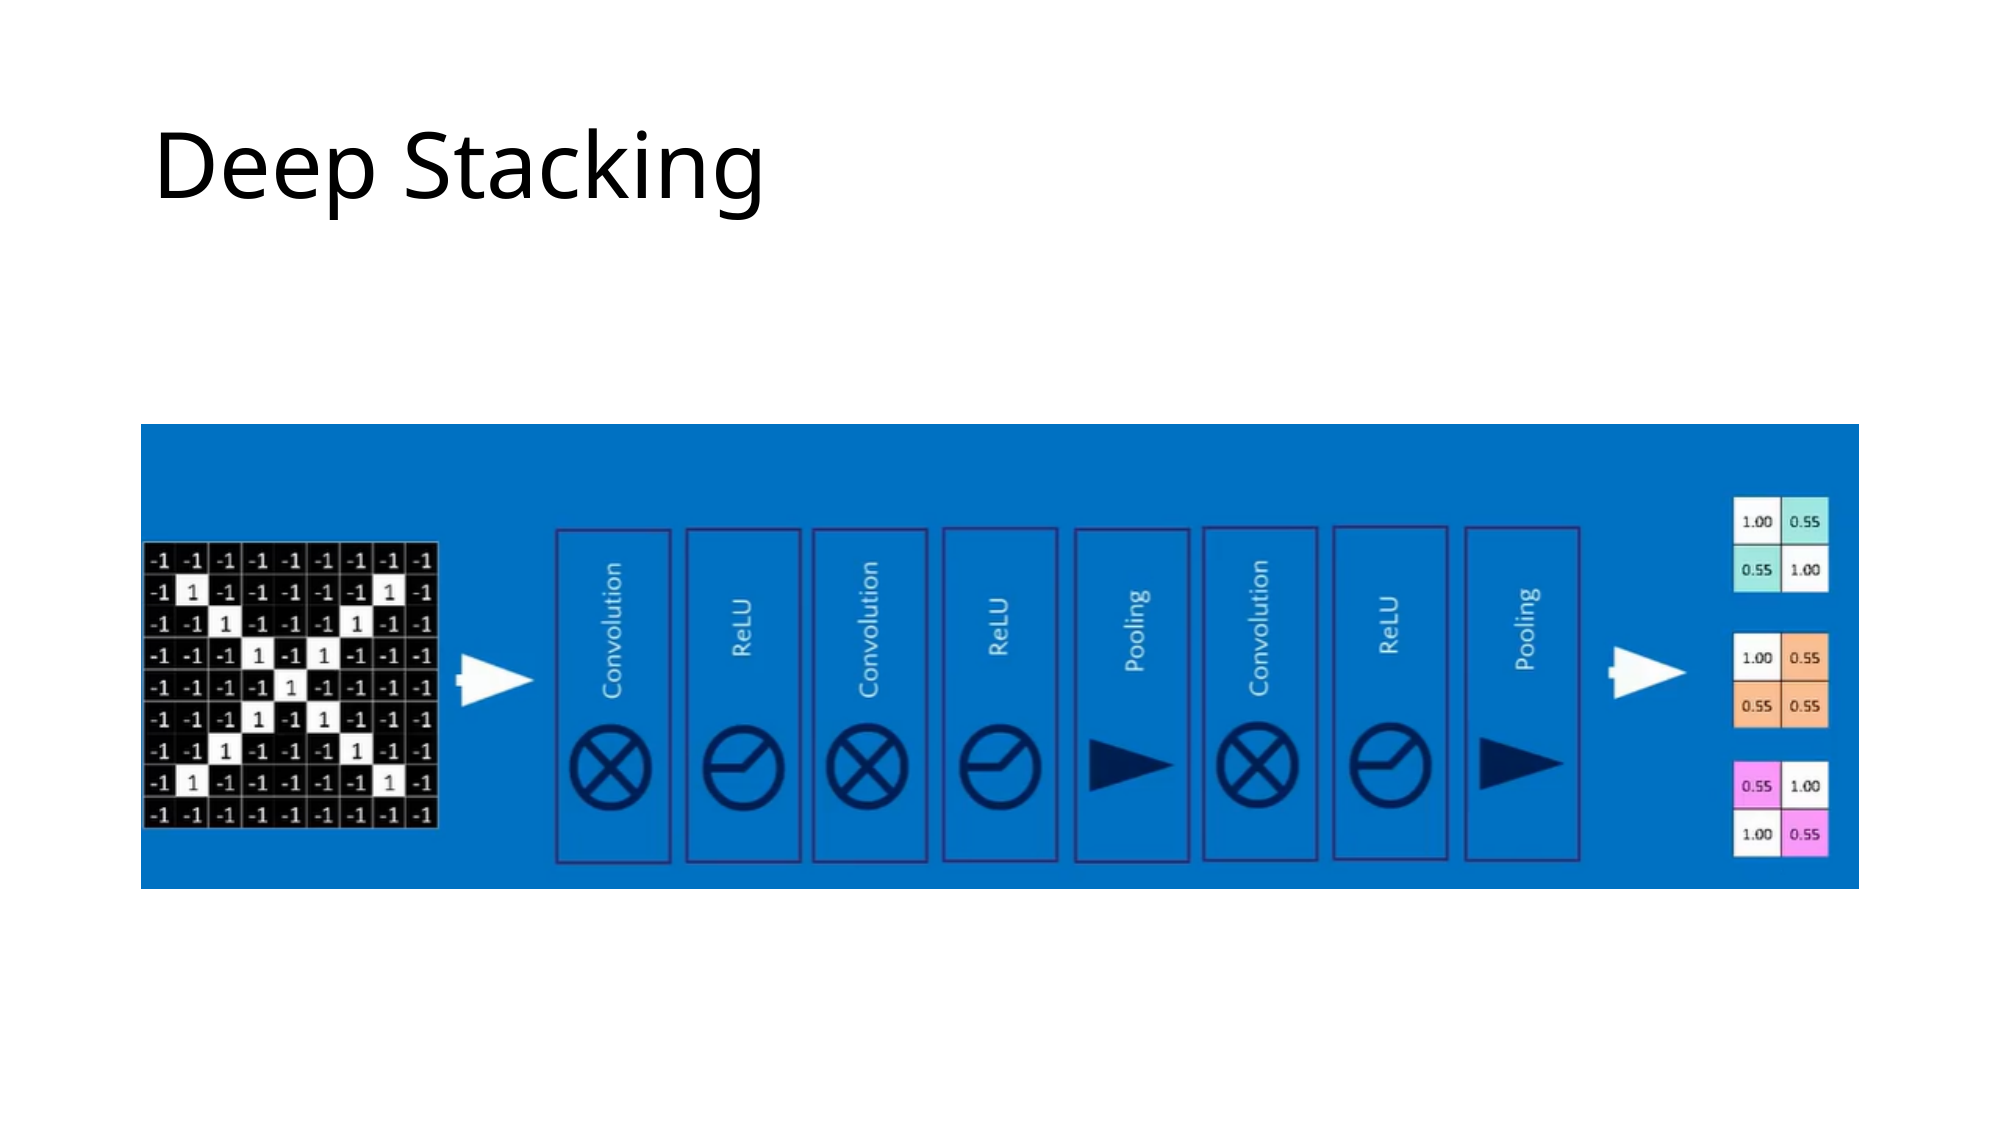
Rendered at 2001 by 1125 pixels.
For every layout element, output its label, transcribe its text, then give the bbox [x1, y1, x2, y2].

title Deep Stacking [137, 59, 1863, 278]
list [140, 423, 1859, 889]
